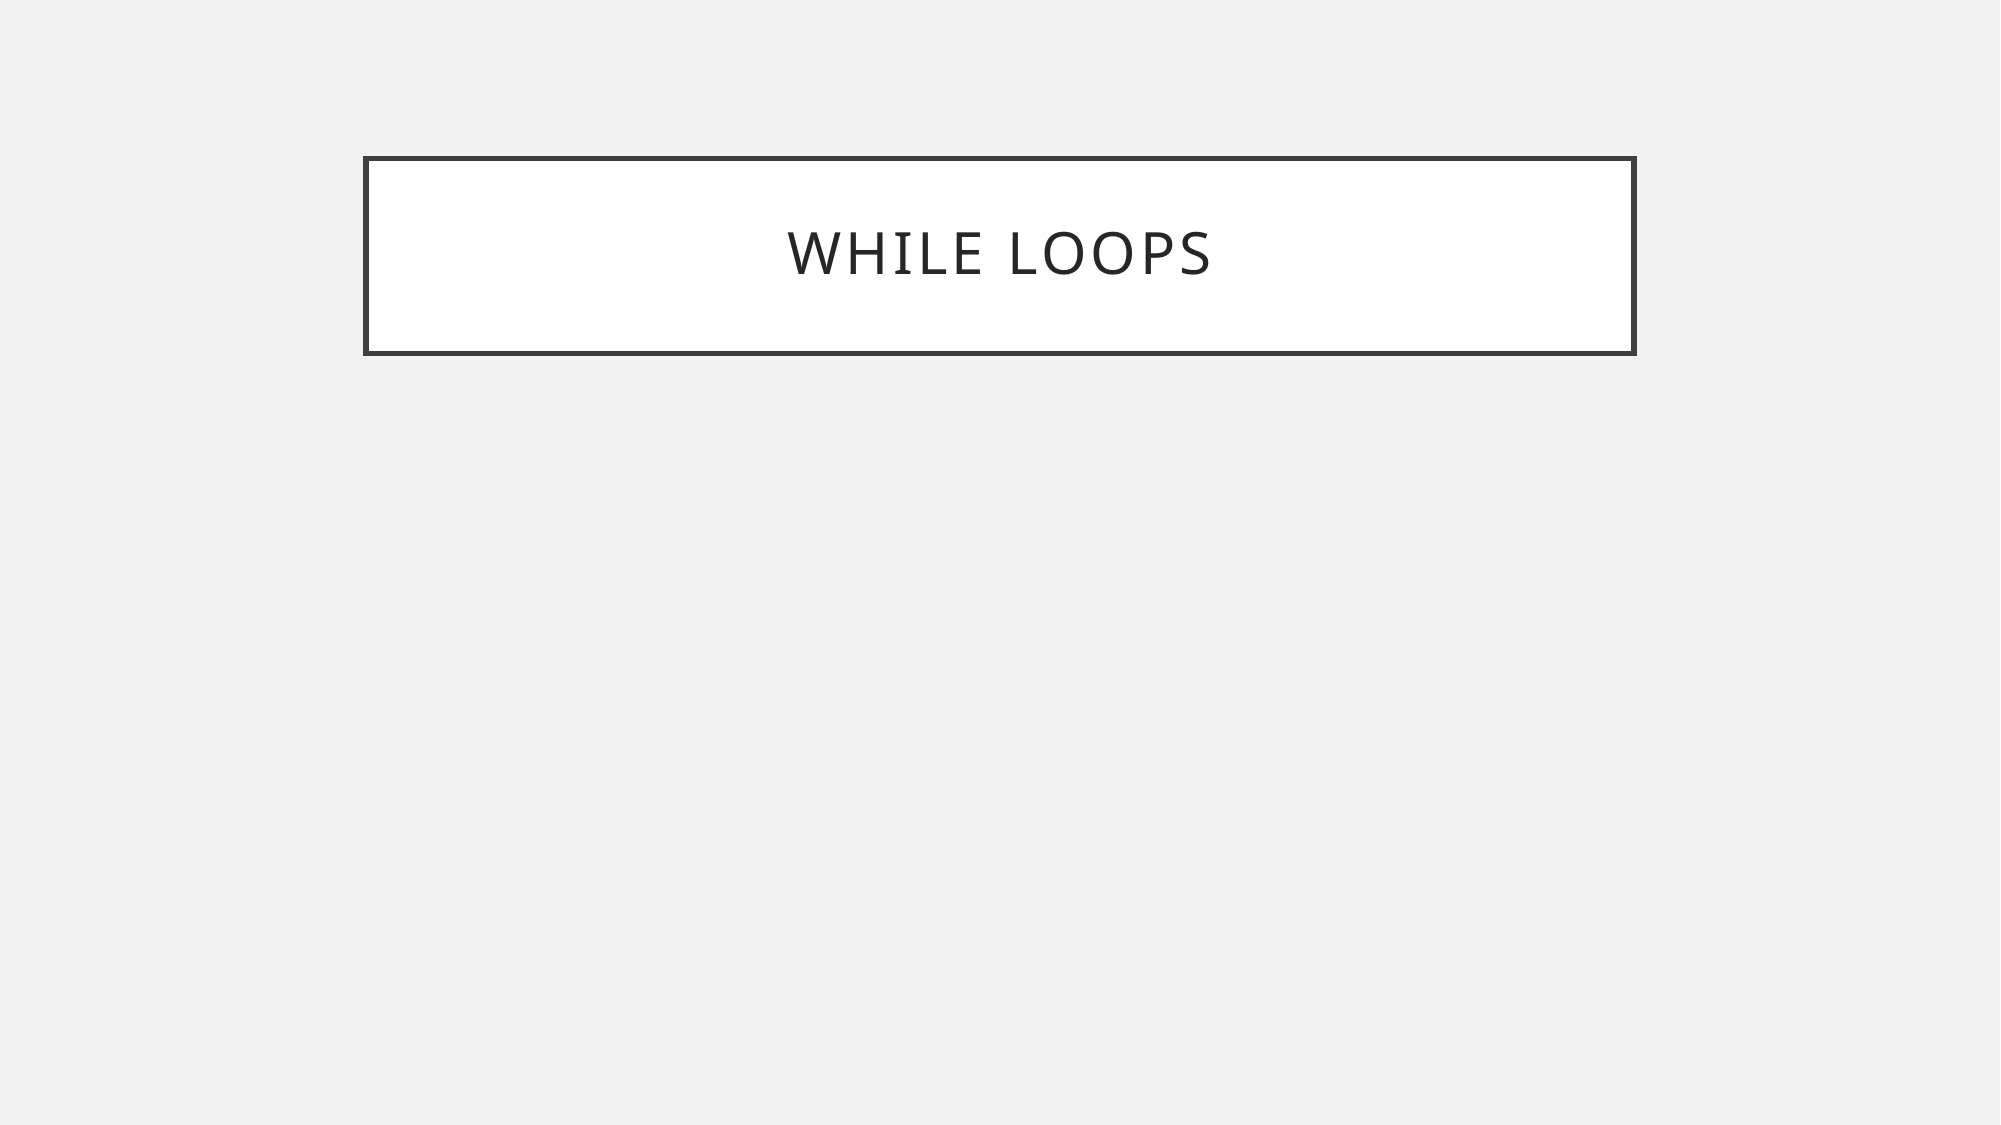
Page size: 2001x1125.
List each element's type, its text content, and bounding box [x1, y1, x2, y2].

title While loops [363, 156, 1637, 356]
